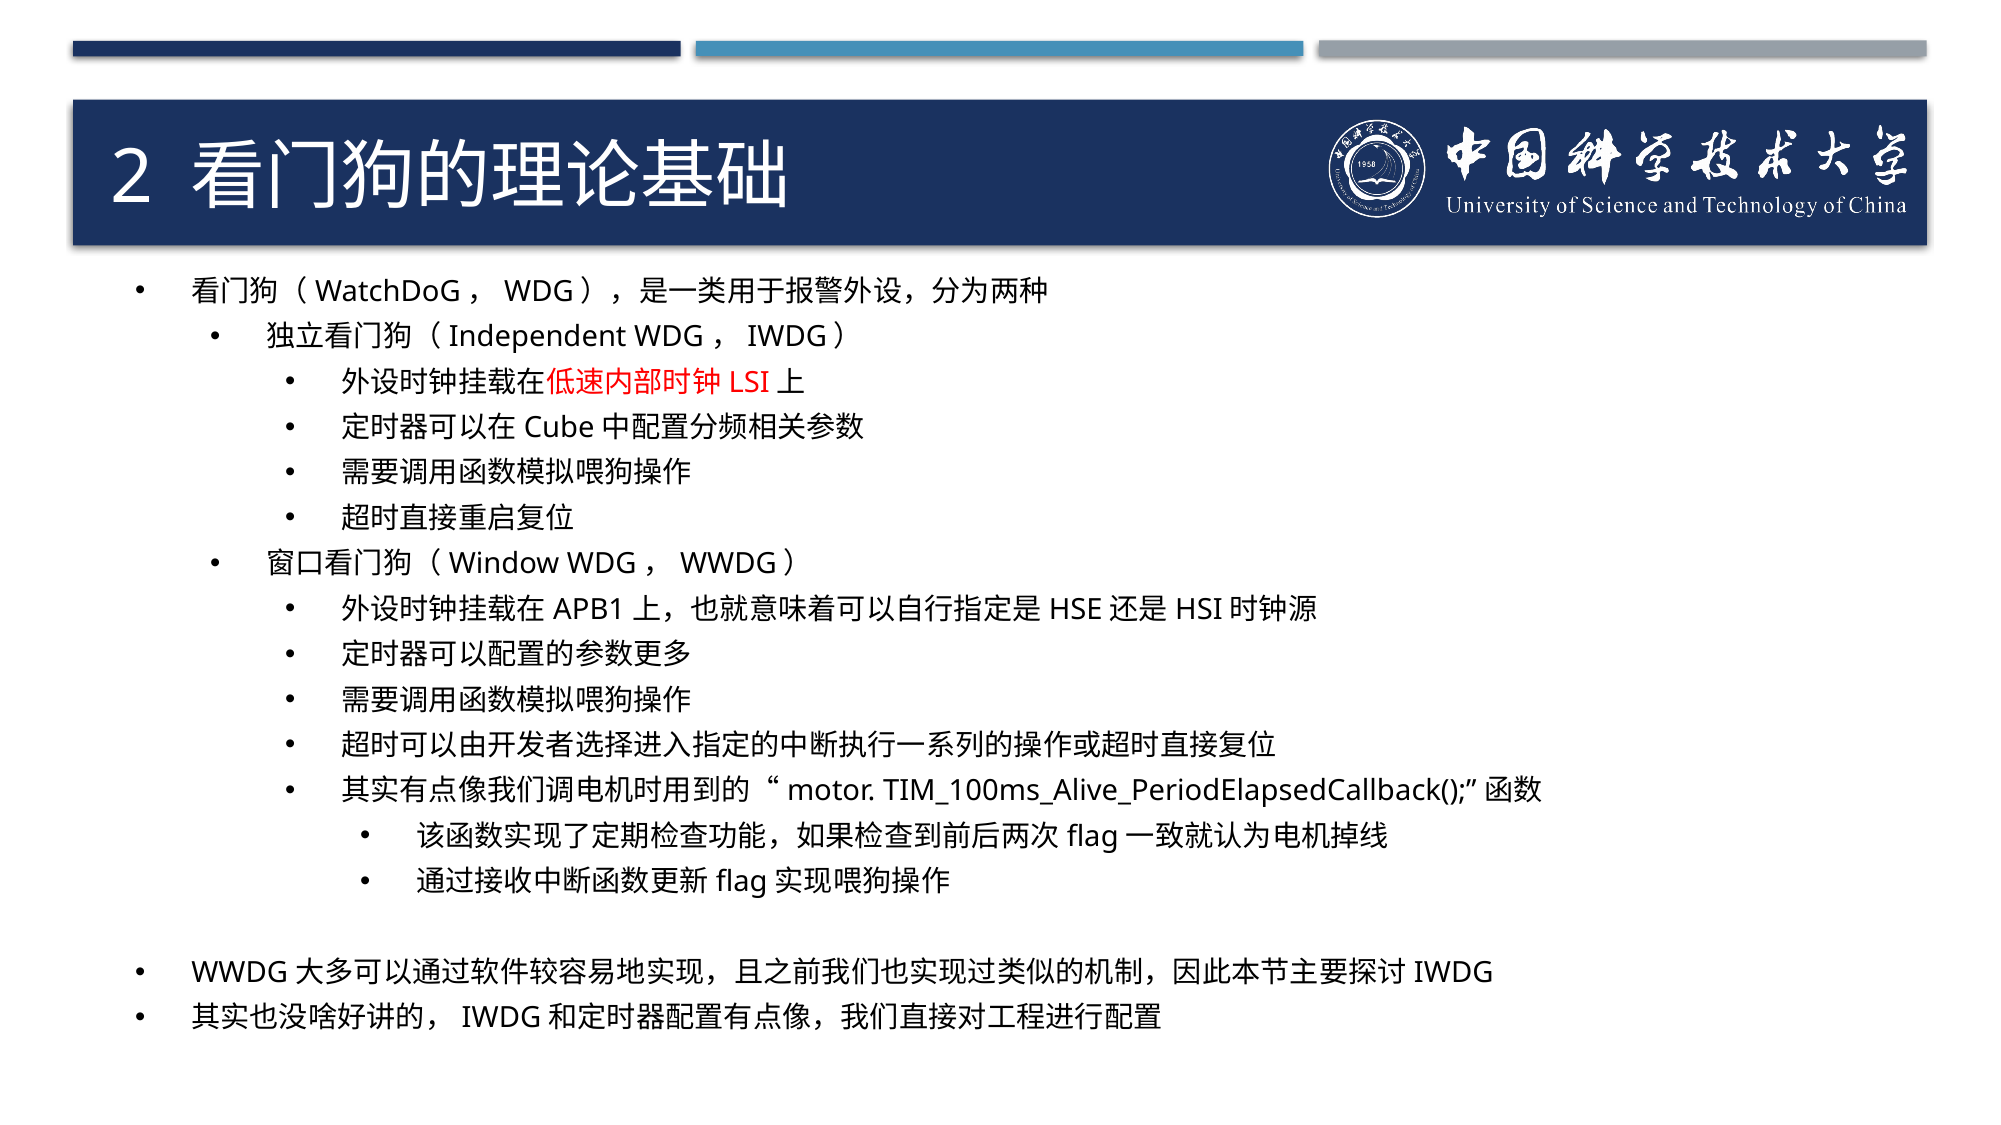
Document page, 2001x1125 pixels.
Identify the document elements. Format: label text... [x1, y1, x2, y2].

title 2 看门狗的理论基础 [95, 91, 1905, 255]
text_box 看门狗（WatchDoG，WDG），是一类用于报警外设，分为两种 独立看门狗（Independent WDG，IWDG） 外设时钟挂载在低速内部时钟LSI上 定时器可以在Cube中配置分频相关参数 需要调用函数模拟喂狗操作 超时直接重启复位 窗口看门狗（Window WDG，WWDG） 外设时钟挂载在APB1上，也就意味着可以自行指定是HSE还是HSI时钟源 定时器可以配置的参数更多 需要调用函数模拟喂狗操作 超时可以由开发者选择进入指定的中断执行一系列的操作或超时直接复位 其实有点像我们调电机时用到的“motor. TIM_100ms_Alive_PeriodElapsedCallback();”函数 该函数实现了定期检查功能，如果检查到前后两次flag一致就认为电机掉线 通过接收中断函数更新flag实现喂狗操作 WWDG大多可以通过软件较容易地实现，且之前我们也实现过类似的机制，因此本节主要探讨IWDG 其实也没啥好讲的，IWDG和定时器配置有点像，我们直接对工程进行配置 [120, 254, 1930, 1042]
picture [1905, 117, 1916, 221]
